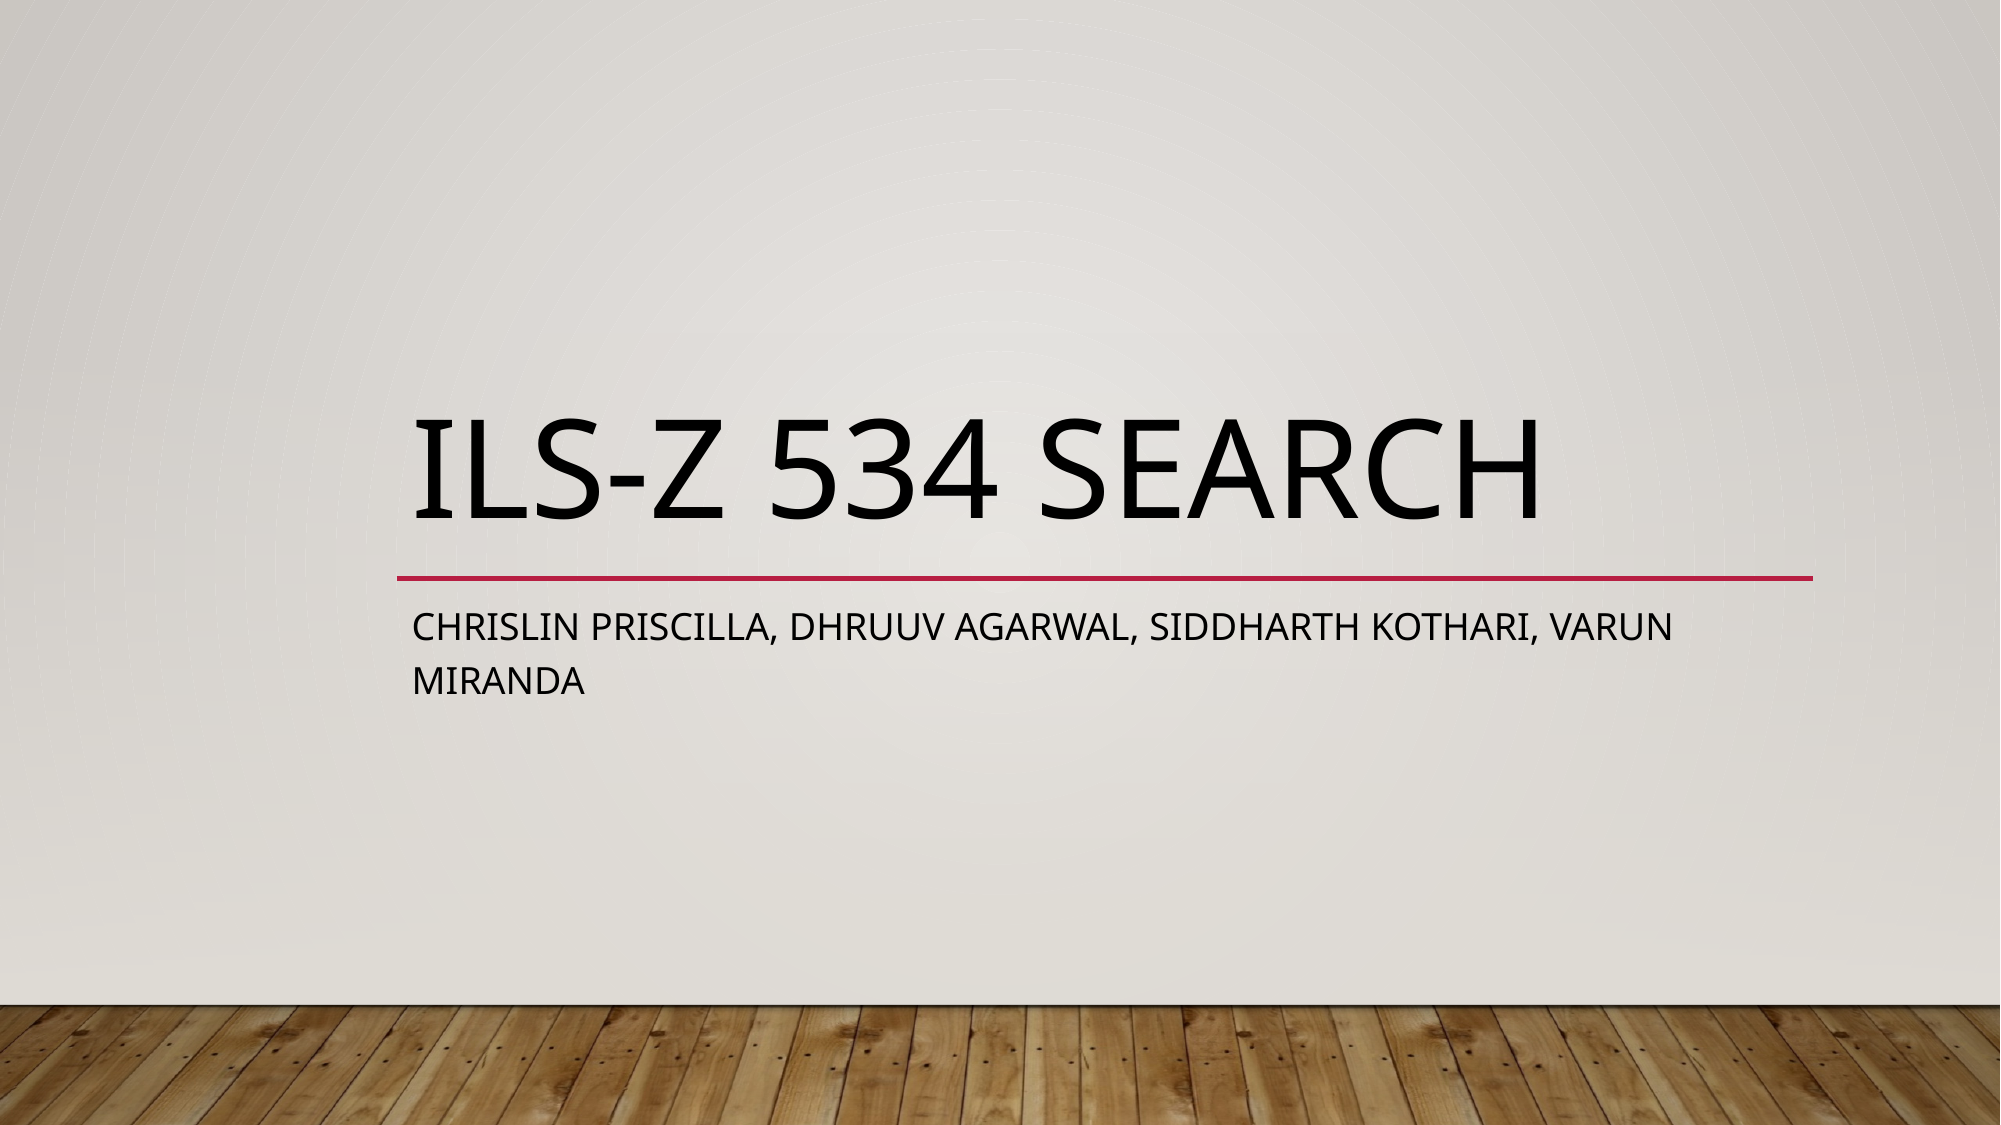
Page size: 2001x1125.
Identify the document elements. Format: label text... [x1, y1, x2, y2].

picture [0, 1005, 2000, 1125]
title ILS-Z 534 SEARCH [396, 131, 1814, 549]
subtitle Chrislin priscilla, dhruuv Agarwal, Siddharth Kothari, varun MIRANDA [396, 579, 1814, 740]
